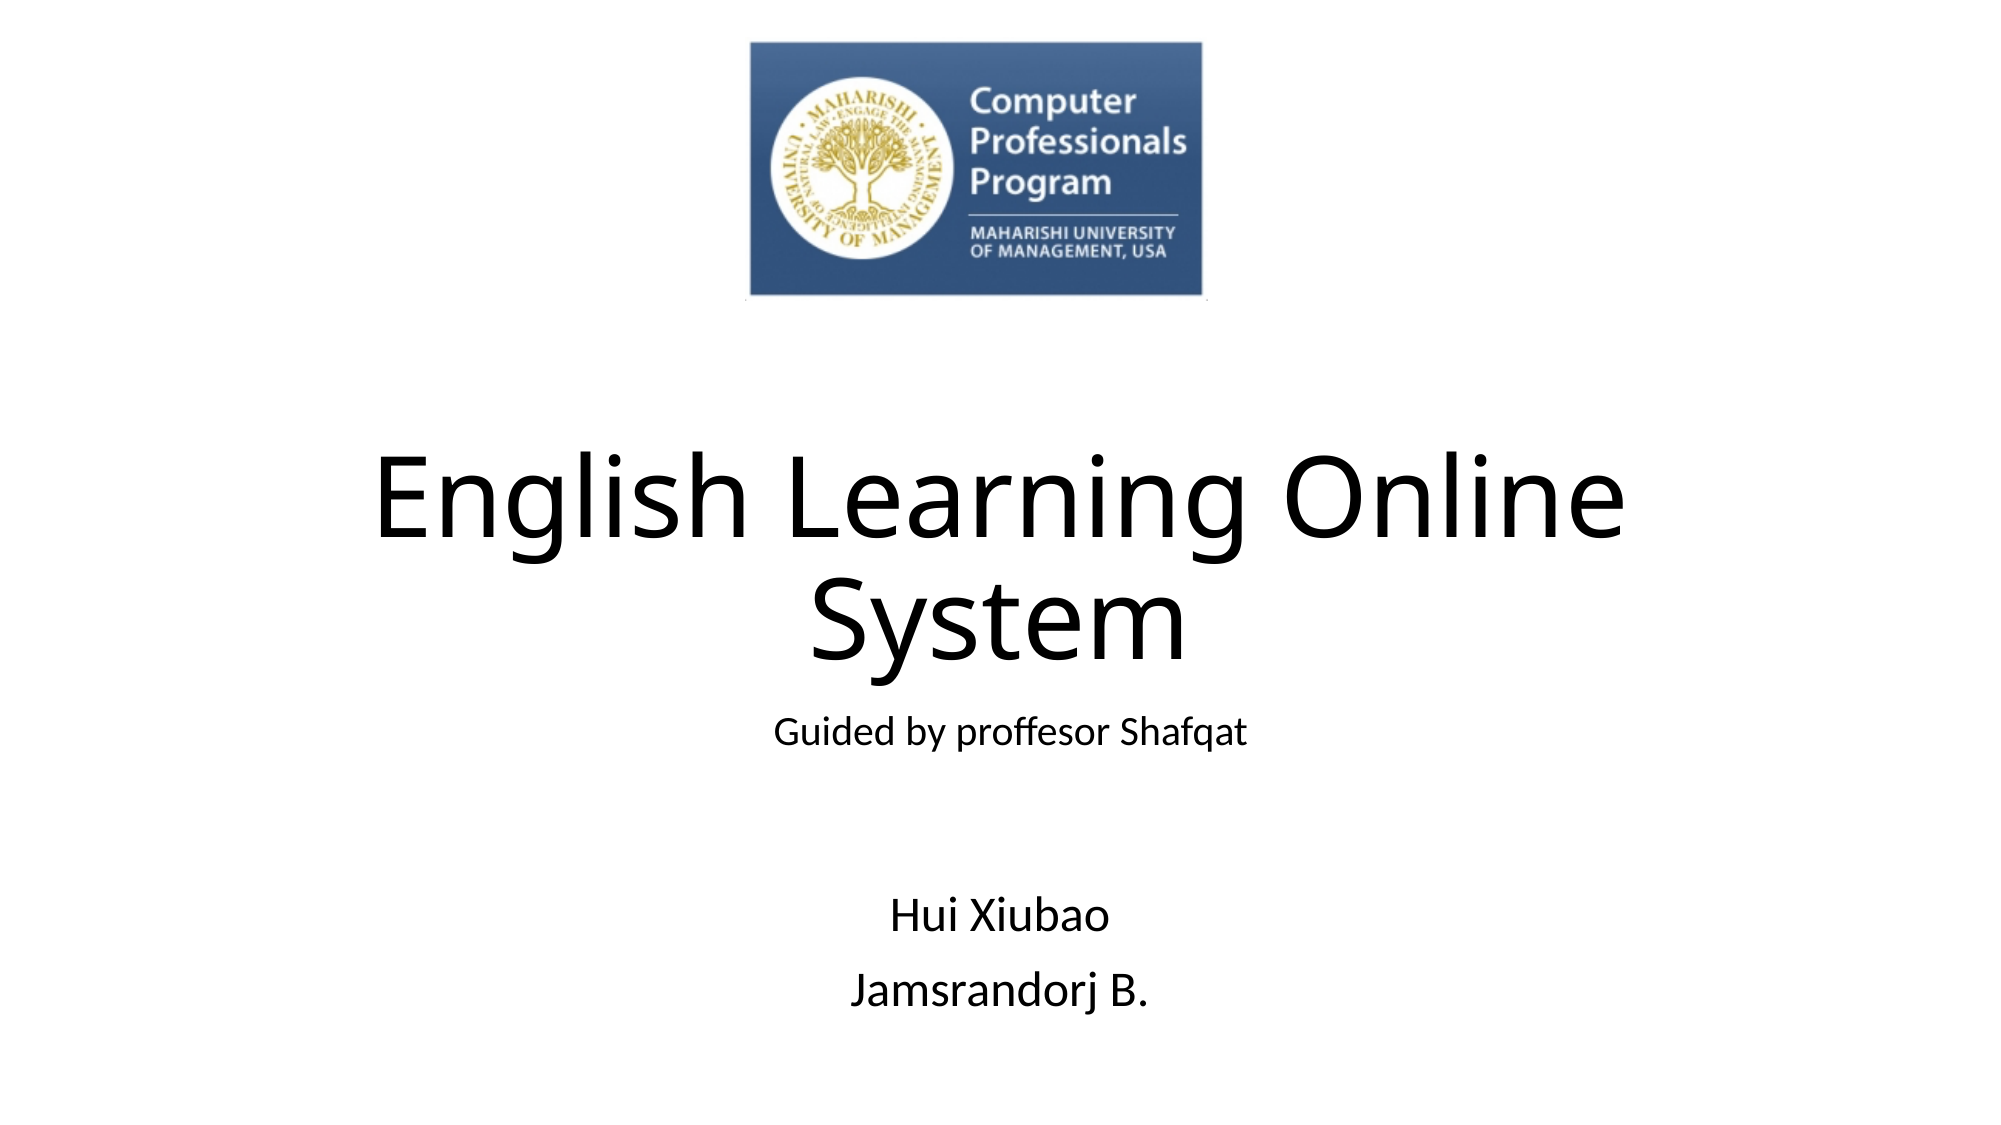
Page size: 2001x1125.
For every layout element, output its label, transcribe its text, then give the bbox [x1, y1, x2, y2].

text_box Guided by proffesor Shafqat [758, 696, 1328, 761]
title English Learning Online System [249, 383, 1750, 741]
picture [745, 37, 1208, 301]
subtitle Hui Xiubao Jamsrandorj B. [249, 881, 1750, 1076]
